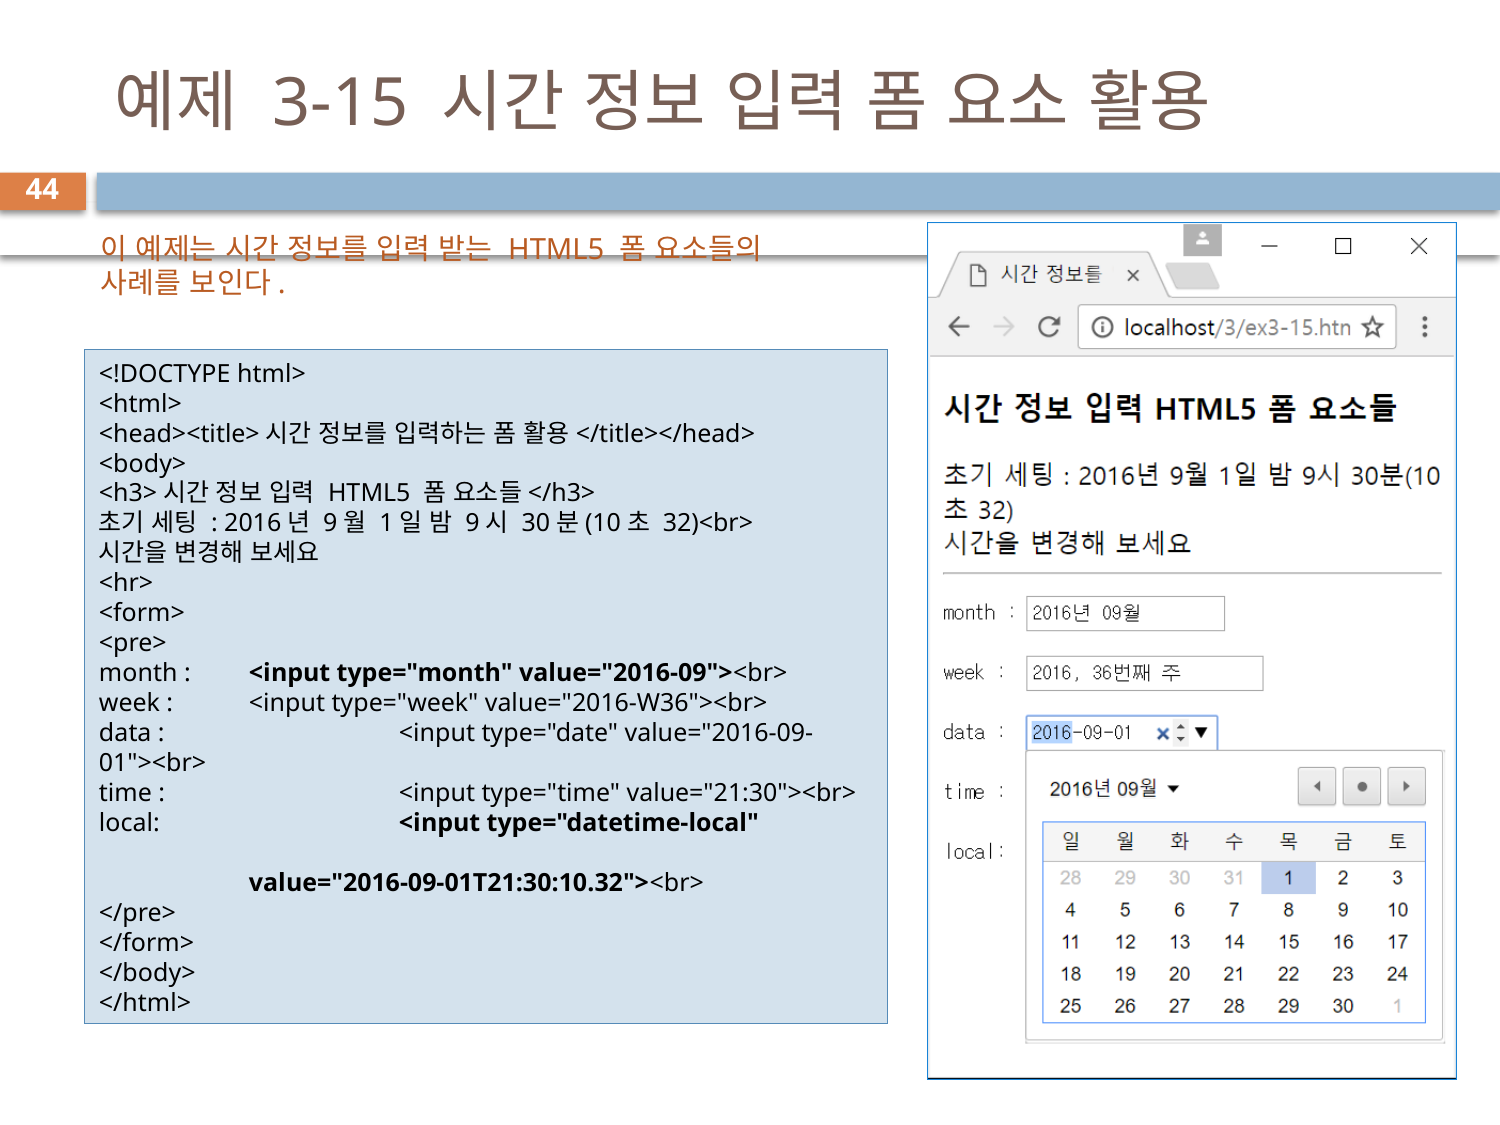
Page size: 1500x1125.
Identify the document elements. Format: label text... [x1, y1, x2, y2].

slide_number 44 [0, 170, 87, 211]
text_box 이 예제는 시간 정보를 입력 받는 HTML5 폼 요소들의 사례를 보인다. [85, 222, 836, 308]
picture [926, 222, 1457, 1080]
text_box <!DOCTYPE html> <html> <head><title>시간 정보를 입력하는 폼 활용</title></head> <body> <h3>시간 정보 입력 HTML5 폼 요소들</h3> 초기 세팅 : 2016년 9월 1일 밤 9시 30분(10초 32)<br> 시간을 변경해 보세요 <hr> <form> <pre> month : <input type="month" value="2016-09"><br> week : <input type="week" value="2016-W36"><br> data : <input type="date" value="2016-09-01"><br> time : <input type="time" value="21:30"><br> local: <input type="datetime-local" value="2016-09-01T21:30:10.32"><br> </pre> </form> </body> </html> [84, 349, 888, 1024]
title 예제 3-15 시간 정보 입력 폼 요소 활용 [99, 37, 1438, 161]
